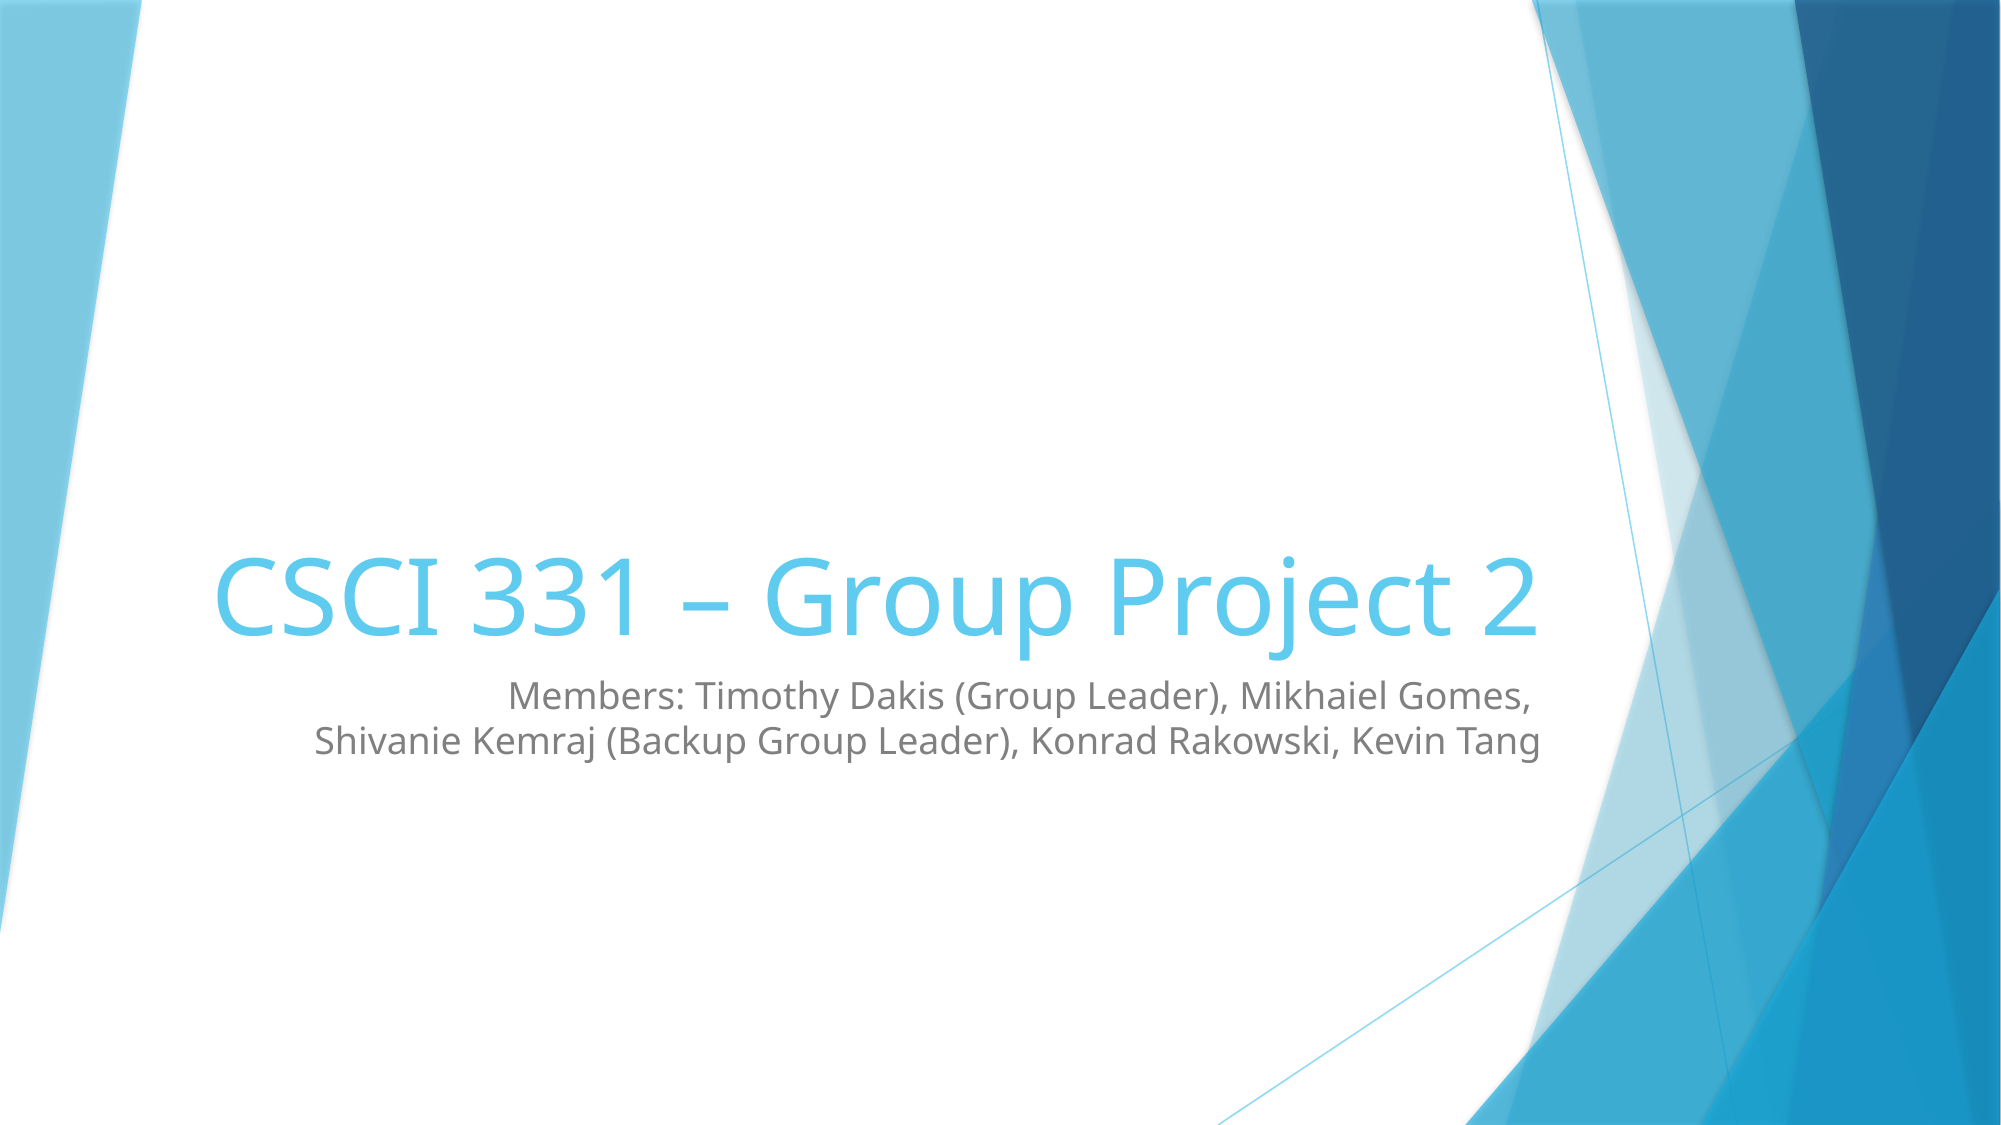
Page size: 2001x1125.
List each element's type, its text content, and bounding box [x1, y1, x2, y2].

title CSCI 331 – Group Project 2 [189, 394, 1558, 664]
subtitle Members: Timothy Dakis (Group Leader), Mikhaiel Gomes, Shivanie Kemraj (Backup Group Leader), Konrad Rakowski, Kevin Tang [189, 664, 1558, 845]
